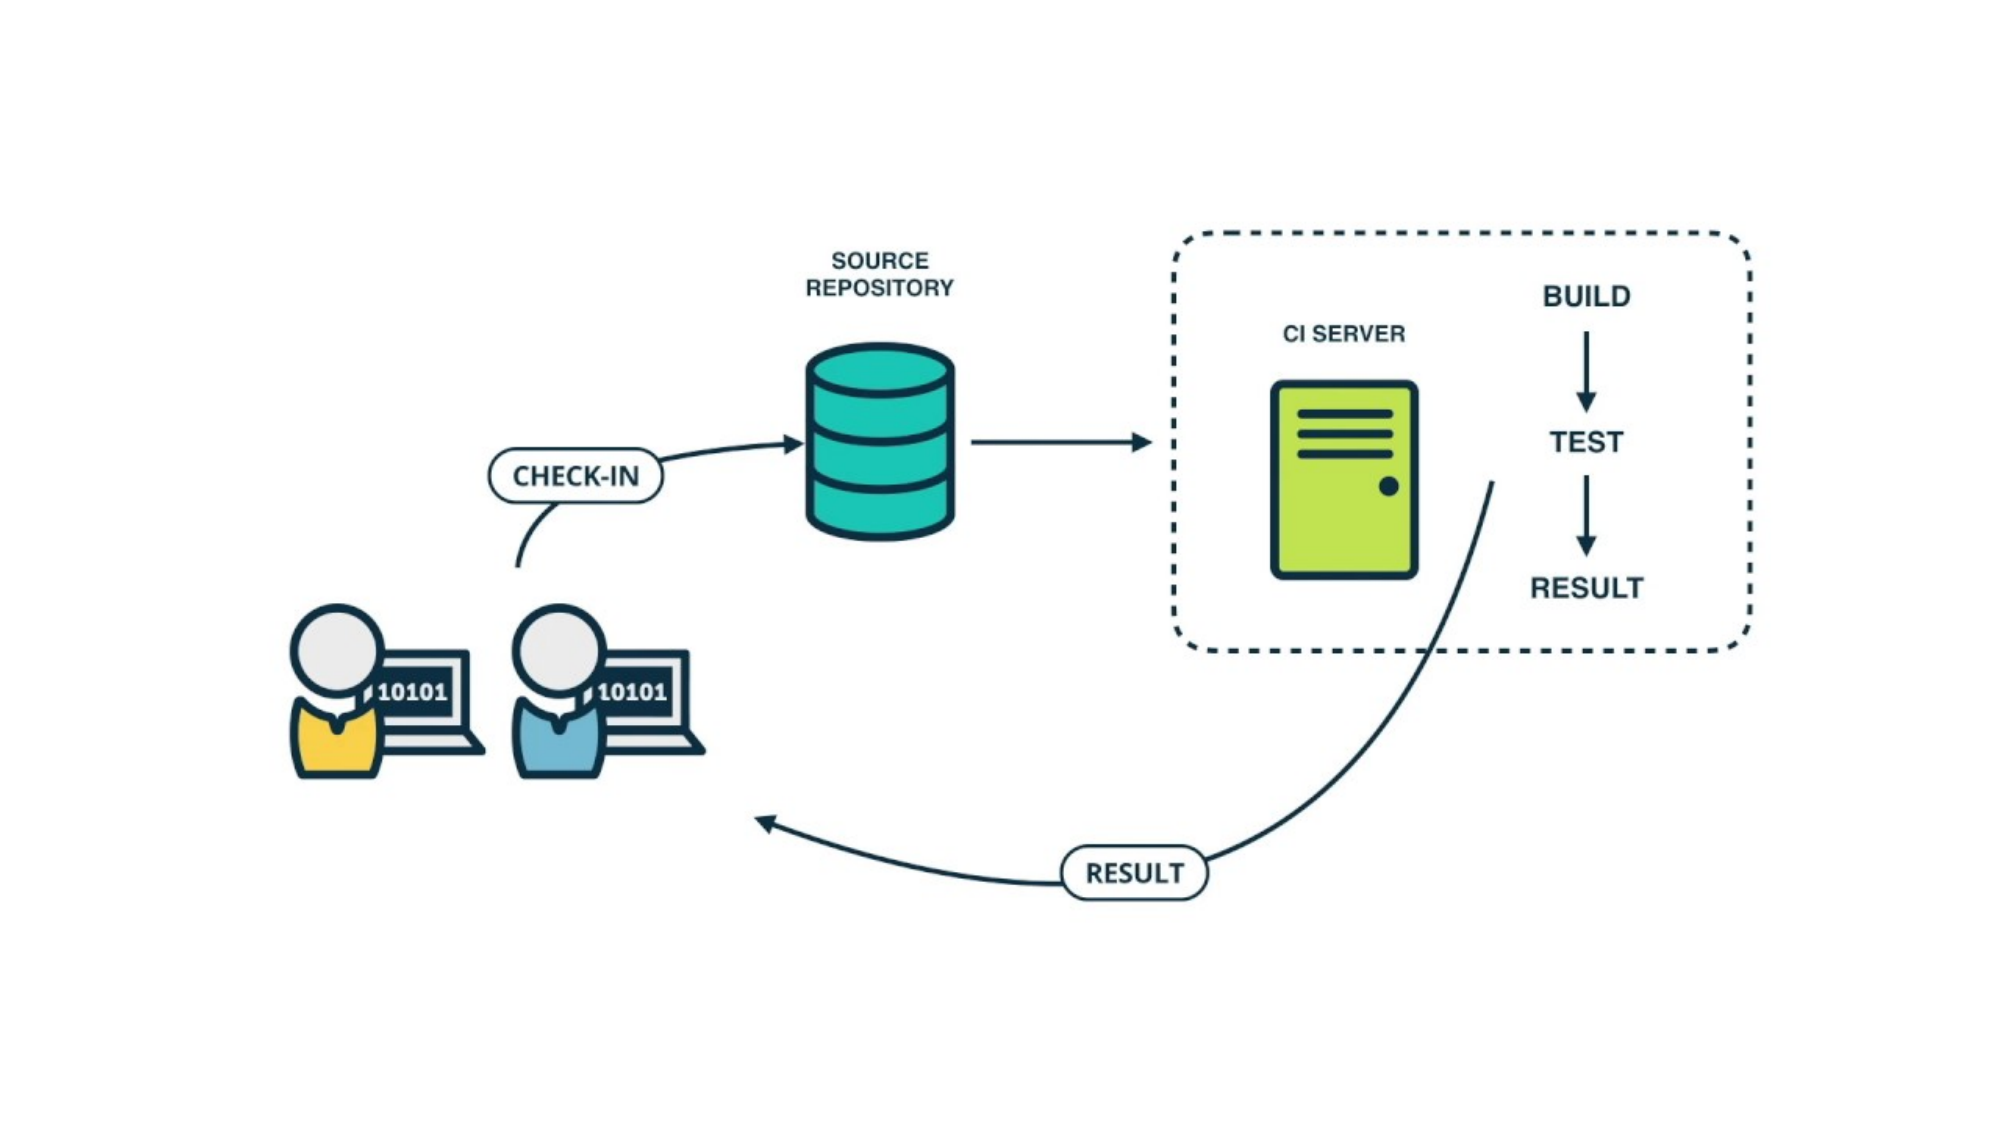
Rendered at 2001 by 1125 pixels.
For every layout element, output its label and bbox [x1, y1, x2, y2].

picture [255, 200, 1789, 924]
